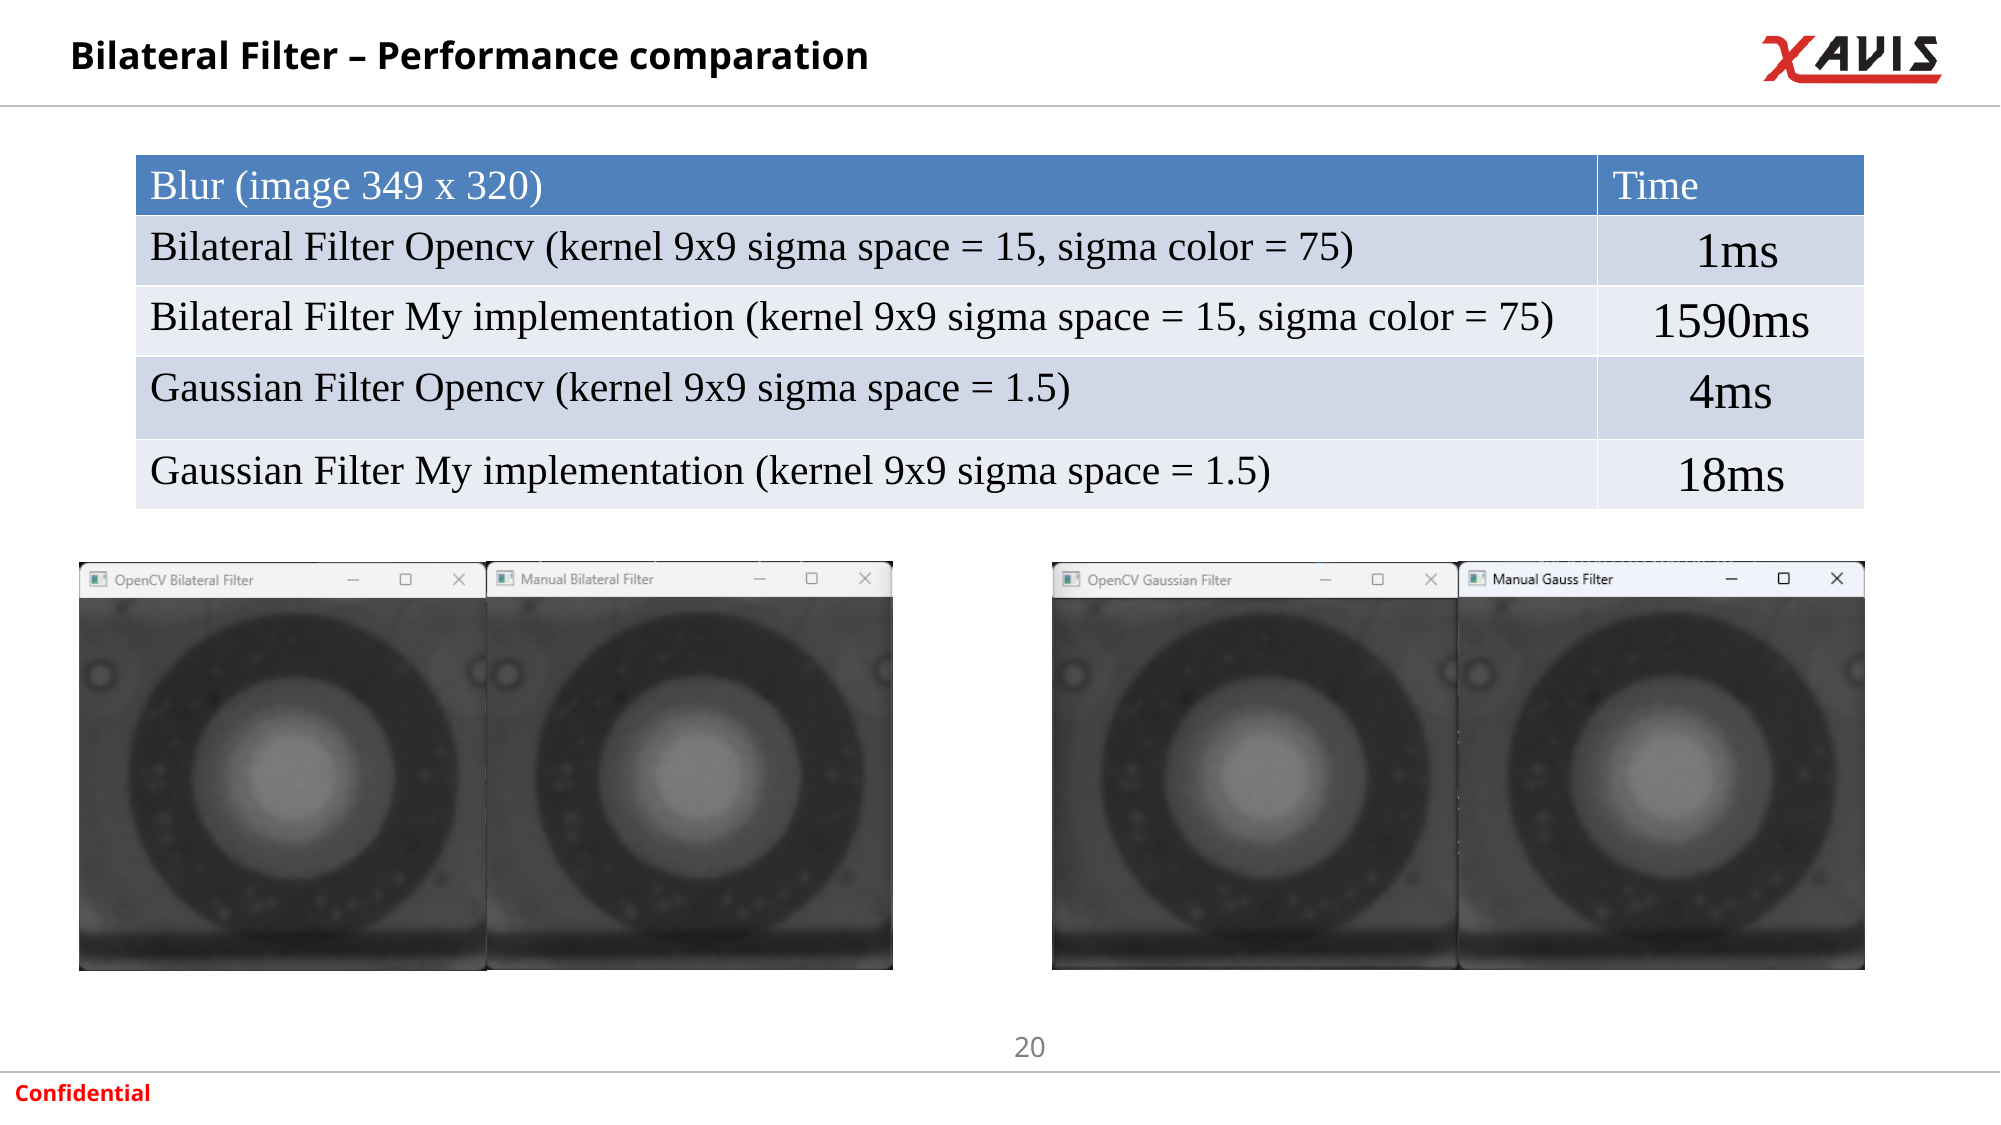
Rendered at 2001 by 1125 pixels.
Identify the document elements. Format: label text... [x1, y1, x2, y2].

table_cell 18ms [1598, 440, 1864, 509]
title Bilateral Filter – Performance comparation [55, 23, 1270, 85]
table_cell Bilateral Filter My implementation (kernel 9x9 sigma space = 15, sigma color = 75) [136, 287, 1597, 355]
picture [1756, 26, 1946, 89]
table_cell Gaussian Filter My implementation (kernel 9x9 sigma space = 1.5) [136, 440, 1597, 509]
table_cell Bilateral Filter Opencv (kernel 9x9 sigma space = 15, sigma color = 75) [136, 216, 1597, 285]
table_cell 1590ms [1598, 287, 1864, 355]
picture [1052, 561, 1865, 970]
table_cell 1ms [1598, 216, 1864, 285]
picture [79, 561, 894, 971]
table_header Blur (image 349 x 320) [136, 155, 1597, 215]
table_header Time [1598, 155, 1864, 215]
table_cell Gaussian Filter Opencv (kernel 9x9 sigma space = 1.5) [136, 357, 1597, 439]
table_cell 4ms [1598, 357, 1864, 439]
